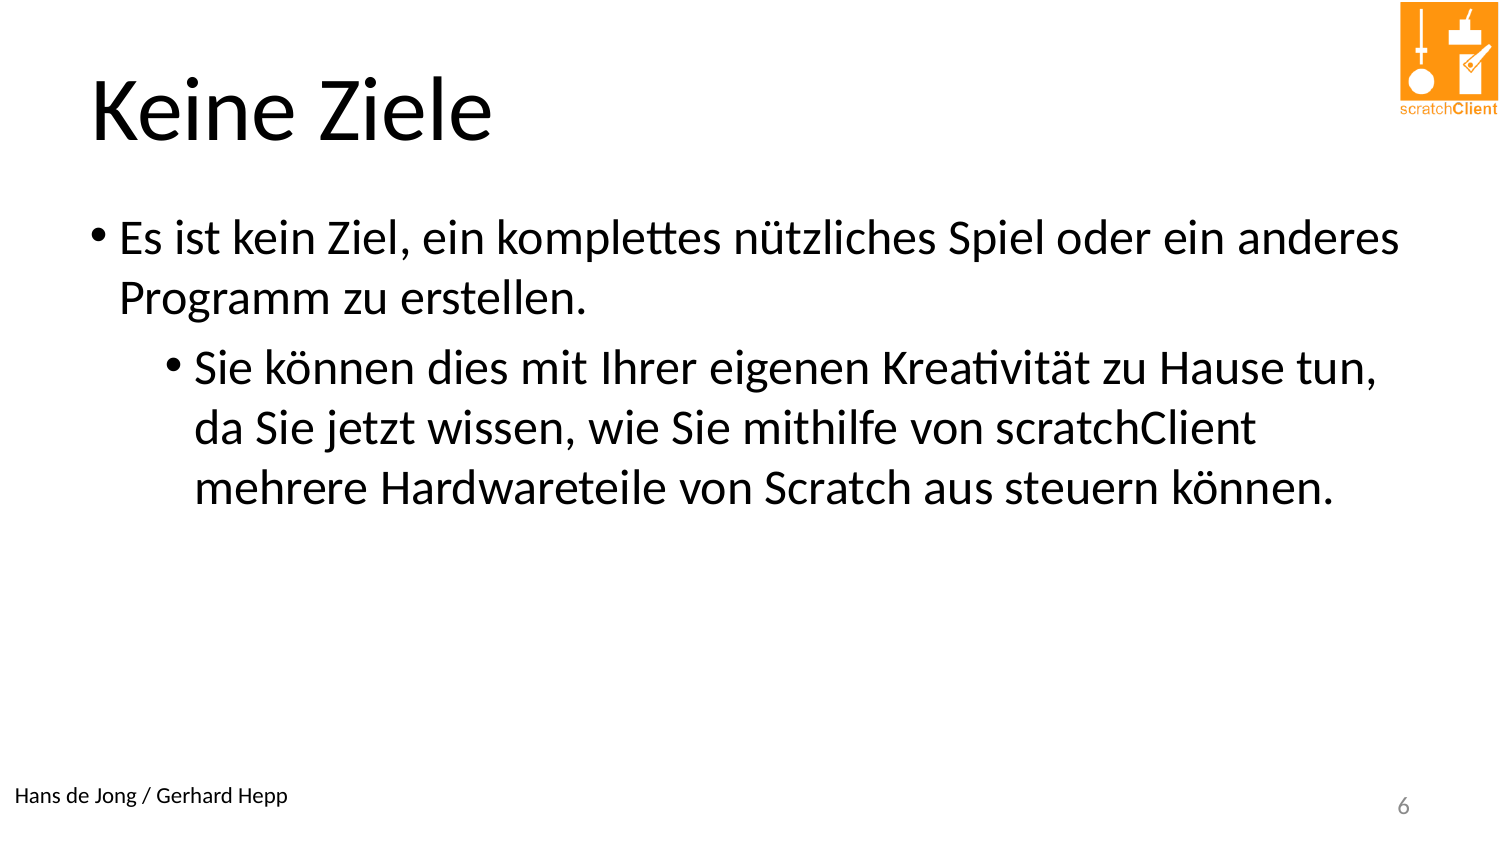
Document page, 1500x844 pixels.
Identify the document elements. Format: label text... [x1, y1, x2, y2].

picture [1398, 2, 1499, 118]
text_box Keine Ziele [76, 33, 1427, 175]
text_box Es ist kein Ziel, ein komplettes nützliches Spiel oder ein anderes Programm zu erstellen. Sie können dies mit Ihrer eigenen Kreativität zu Hause tun, da Sie jetzt wissen, wie Sie mithilfe von scratchClient mehrere Hardwareteile von Scratch aus steuern können. [75, 196, 1425, 754]
text_box 6 [1340, 781, 1425, 827]
